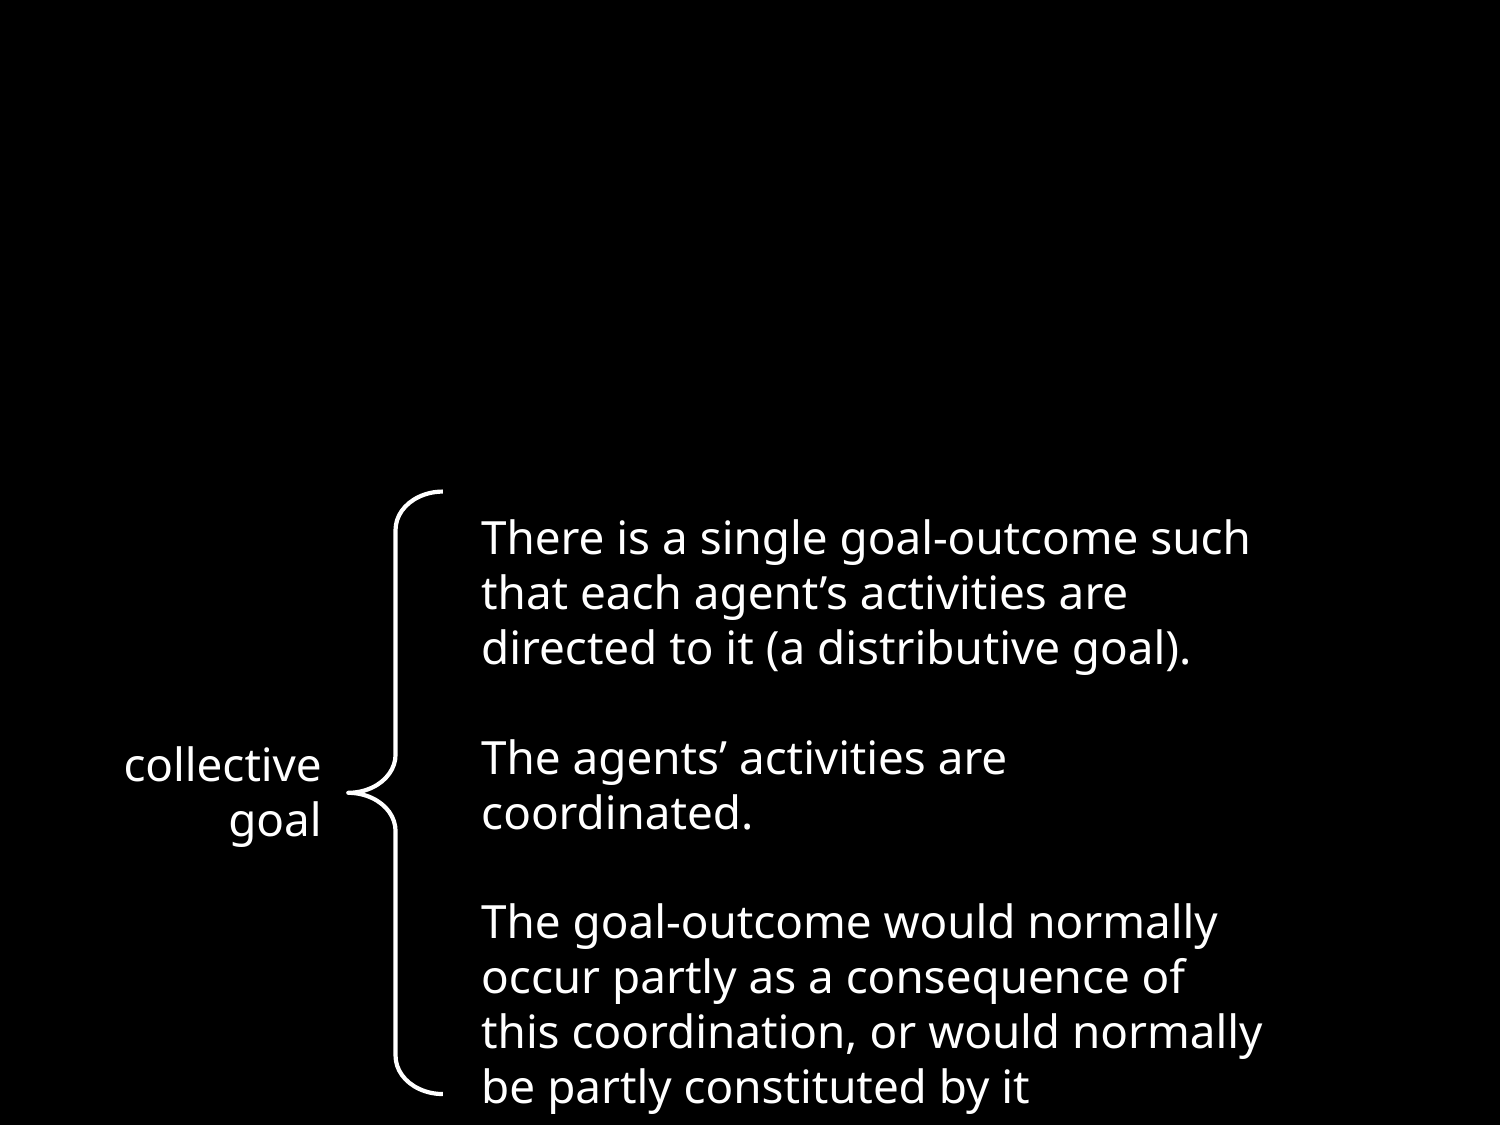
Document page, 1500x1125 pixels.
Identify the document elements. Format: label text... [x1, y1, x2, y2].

text_box There is a single goal-outcome such that each agent’s activities are directed to it (a distributive goal). The agents’ activities are coordinated. The goal-outcome would normally occur partly as a consequence of this coordination, or would normally be partly constituted by it [466, 445, 1282, 1121]
text_box [348, 491, 443, 1095]
text_box collective goal [100, 727, 337, 854]
